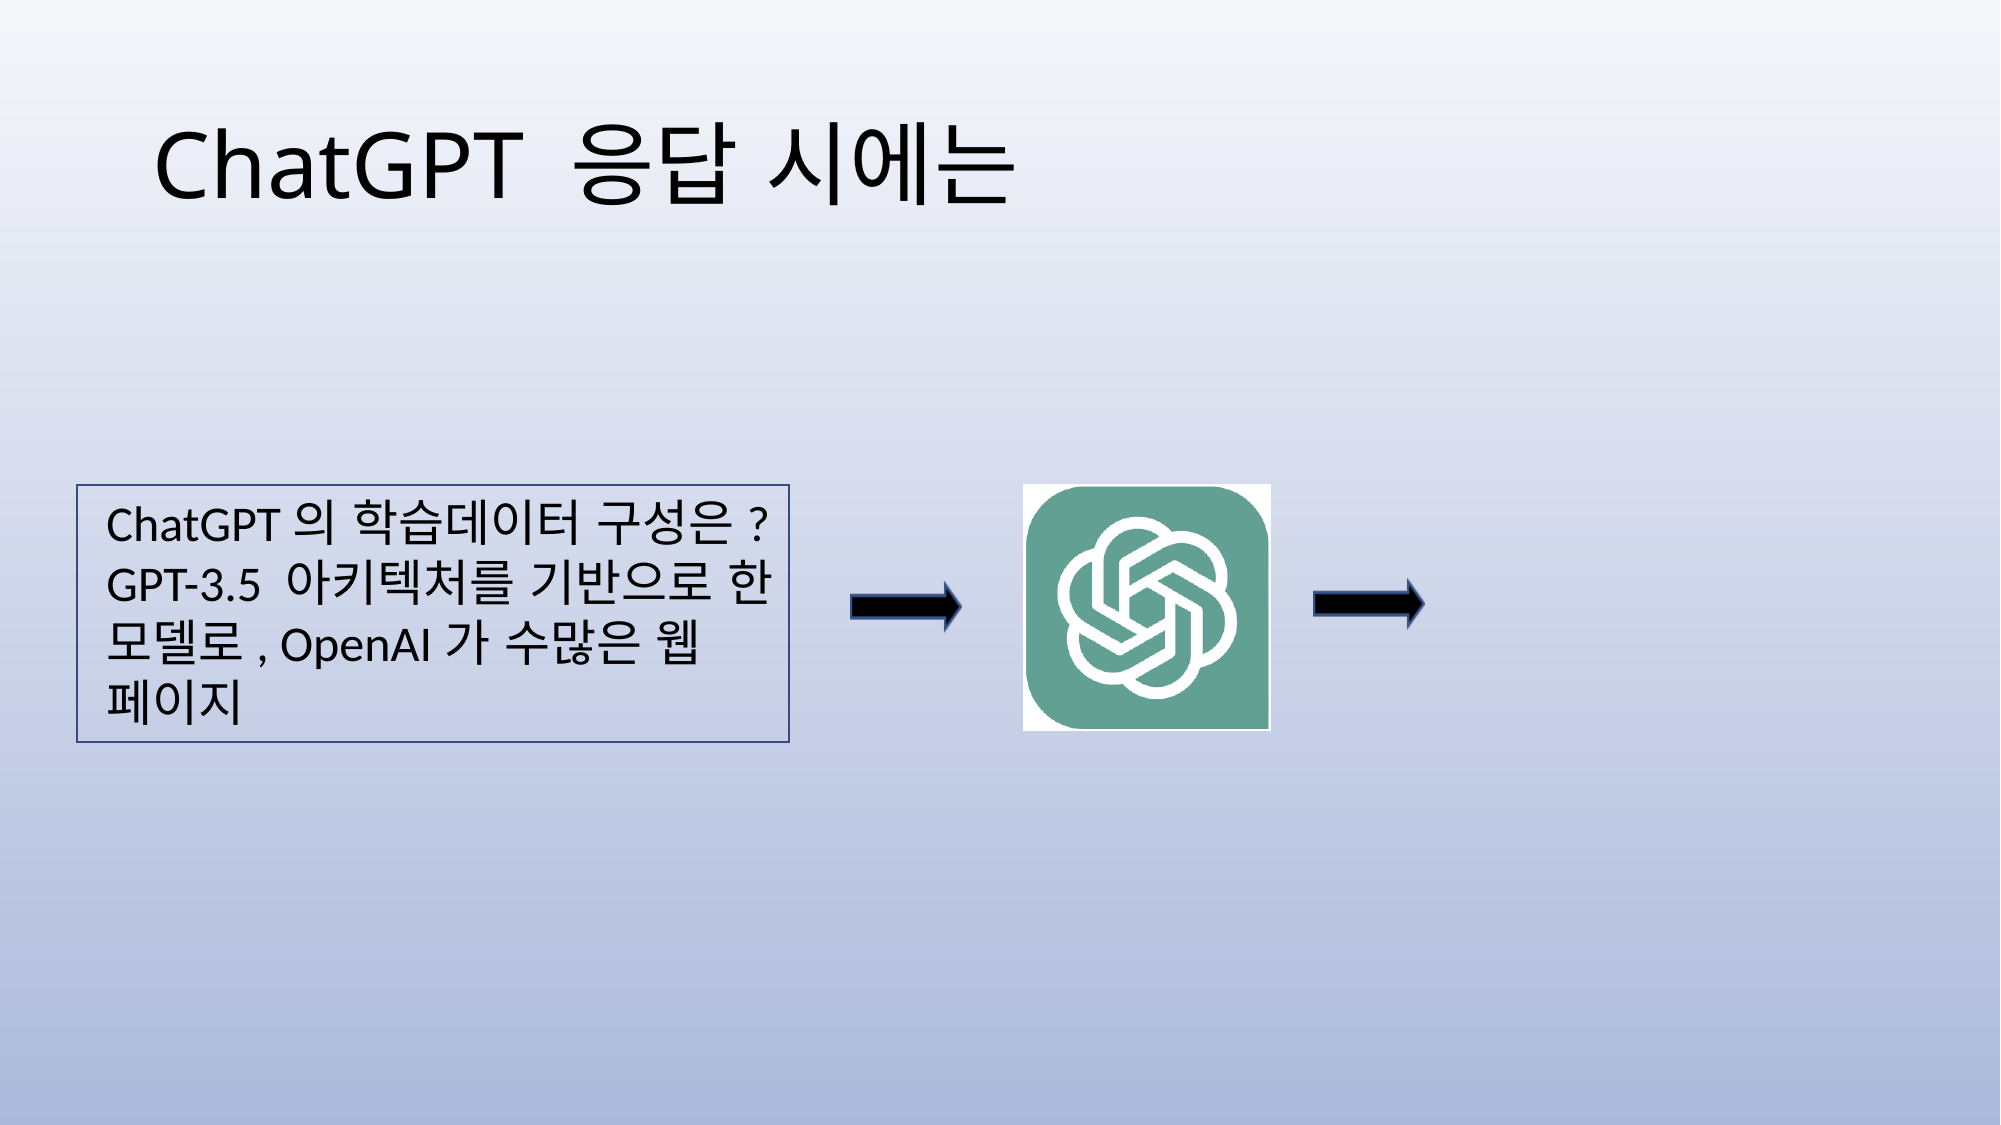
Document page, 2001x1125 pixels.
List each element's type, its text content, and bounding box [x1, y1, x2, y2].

title ChatGPT 응답 시에는 [137, 59, 1863, 278]
picture [850, 580, 962, 634]
text_box [76, 484, 790, 743]
picture [1023, 484, 1271, 731]
text_box ChatGPT의 학습데이터 구성은? GPT-3.5 아키텍처를 기반으로 한 모델로, OpenAI가 수많은 웹 페이지 [91, 484, 789, 740]
picture [1313, 577, 1425, 631]
